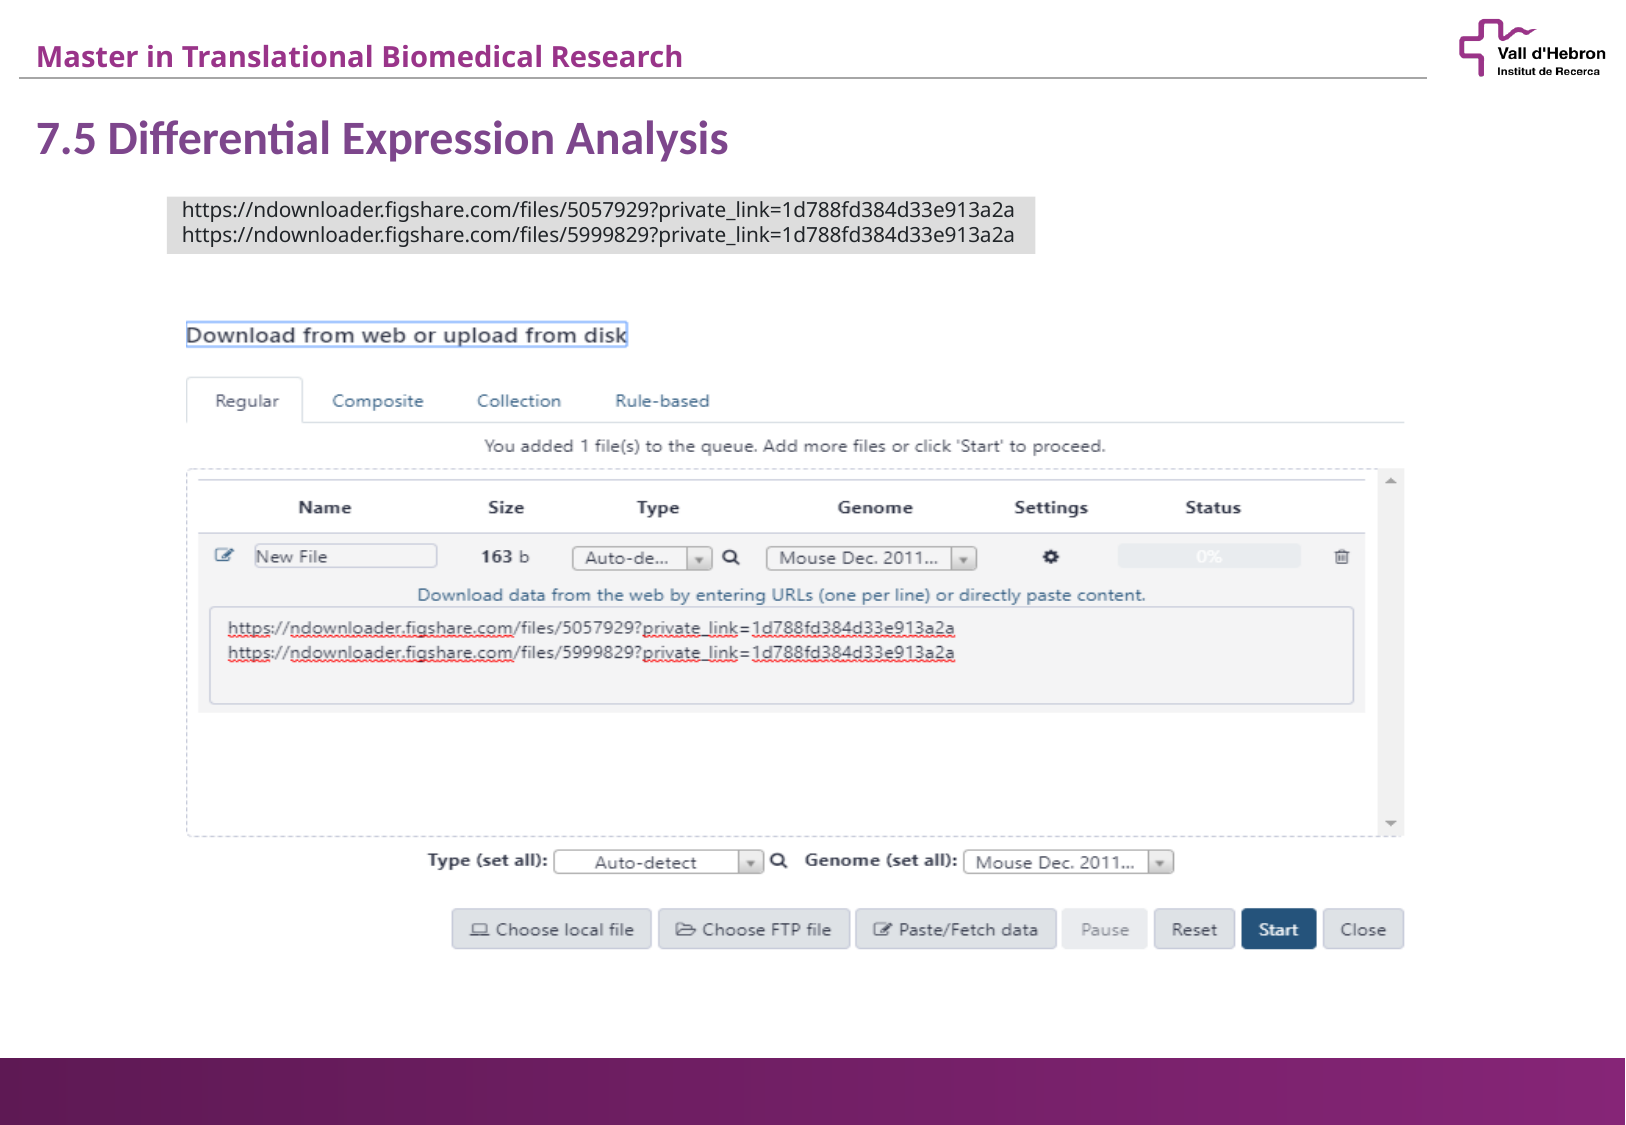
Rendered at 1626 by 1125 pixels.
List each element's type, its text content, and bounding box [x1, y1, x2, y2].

picture [1458, 18, 1606, 77]
text_box 7.5 Differential Expression Analysis [21, 99, 1439, 172]
picture [186, 314, 1417, 963]
text_box https://ndownloader.figshare.com/files/5057929?private_link=1d788fd384d33e913a2a https://ndownloader.figshare.com/files/5999829?private_link=1d788fd384d33e913a2a [166, 196, 1036, 254]
